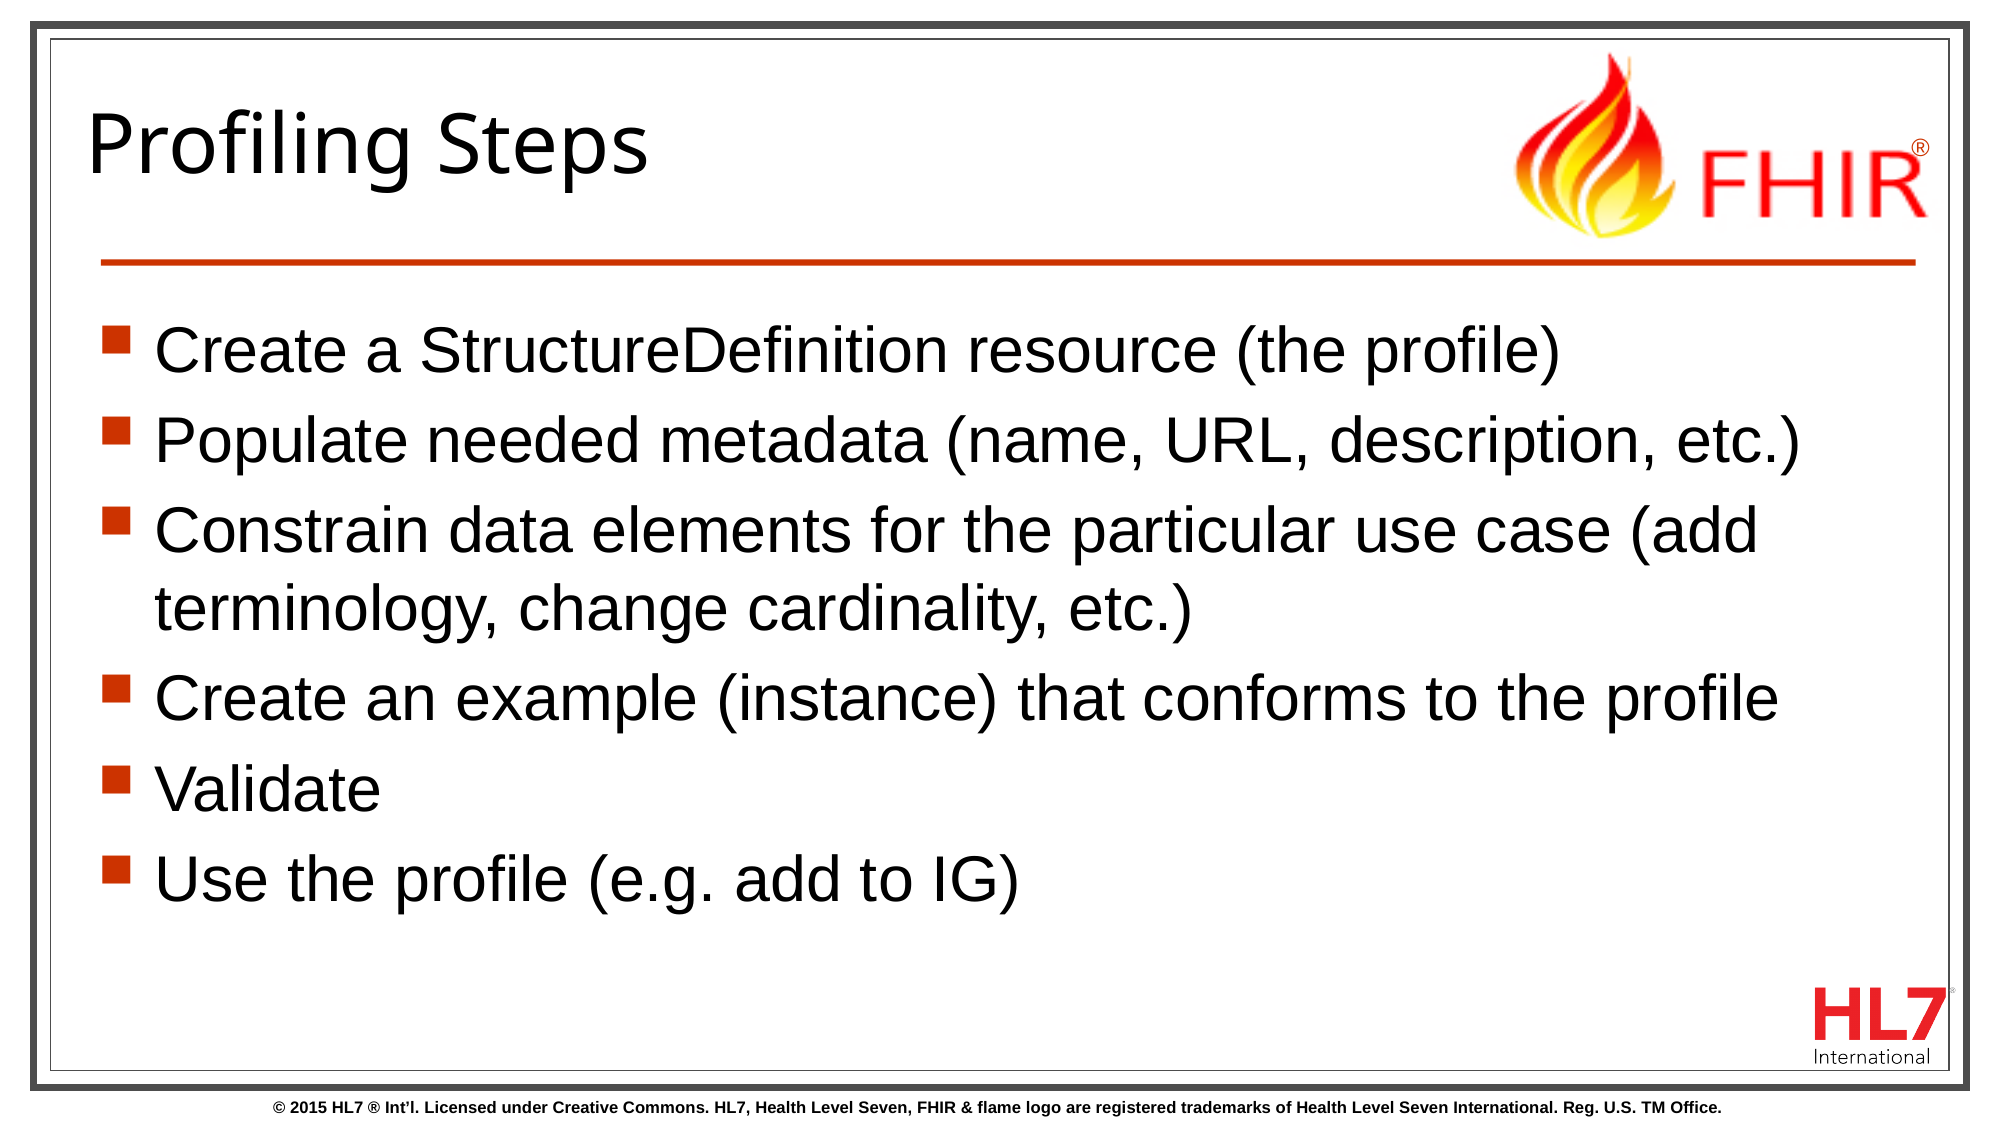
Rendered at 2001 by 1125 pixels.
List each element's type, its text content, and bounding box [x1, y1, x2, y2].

list Create a StructureDefinition resource (the profile) Populate needed metadata (name, URL, description, etc.) Constrain data elements for the particular use case (add terminology, change cardinality, etc.) Create an example (instance) that conforms to the profile Validate Use the profile (e.g. add to IG) [83, 299, 1917, 1059]
picture [1498, 42, 1944, 249]
title Profiling Steps [70, 54, 1504, 244]
picture [1771, 937, 1999, 1114]
